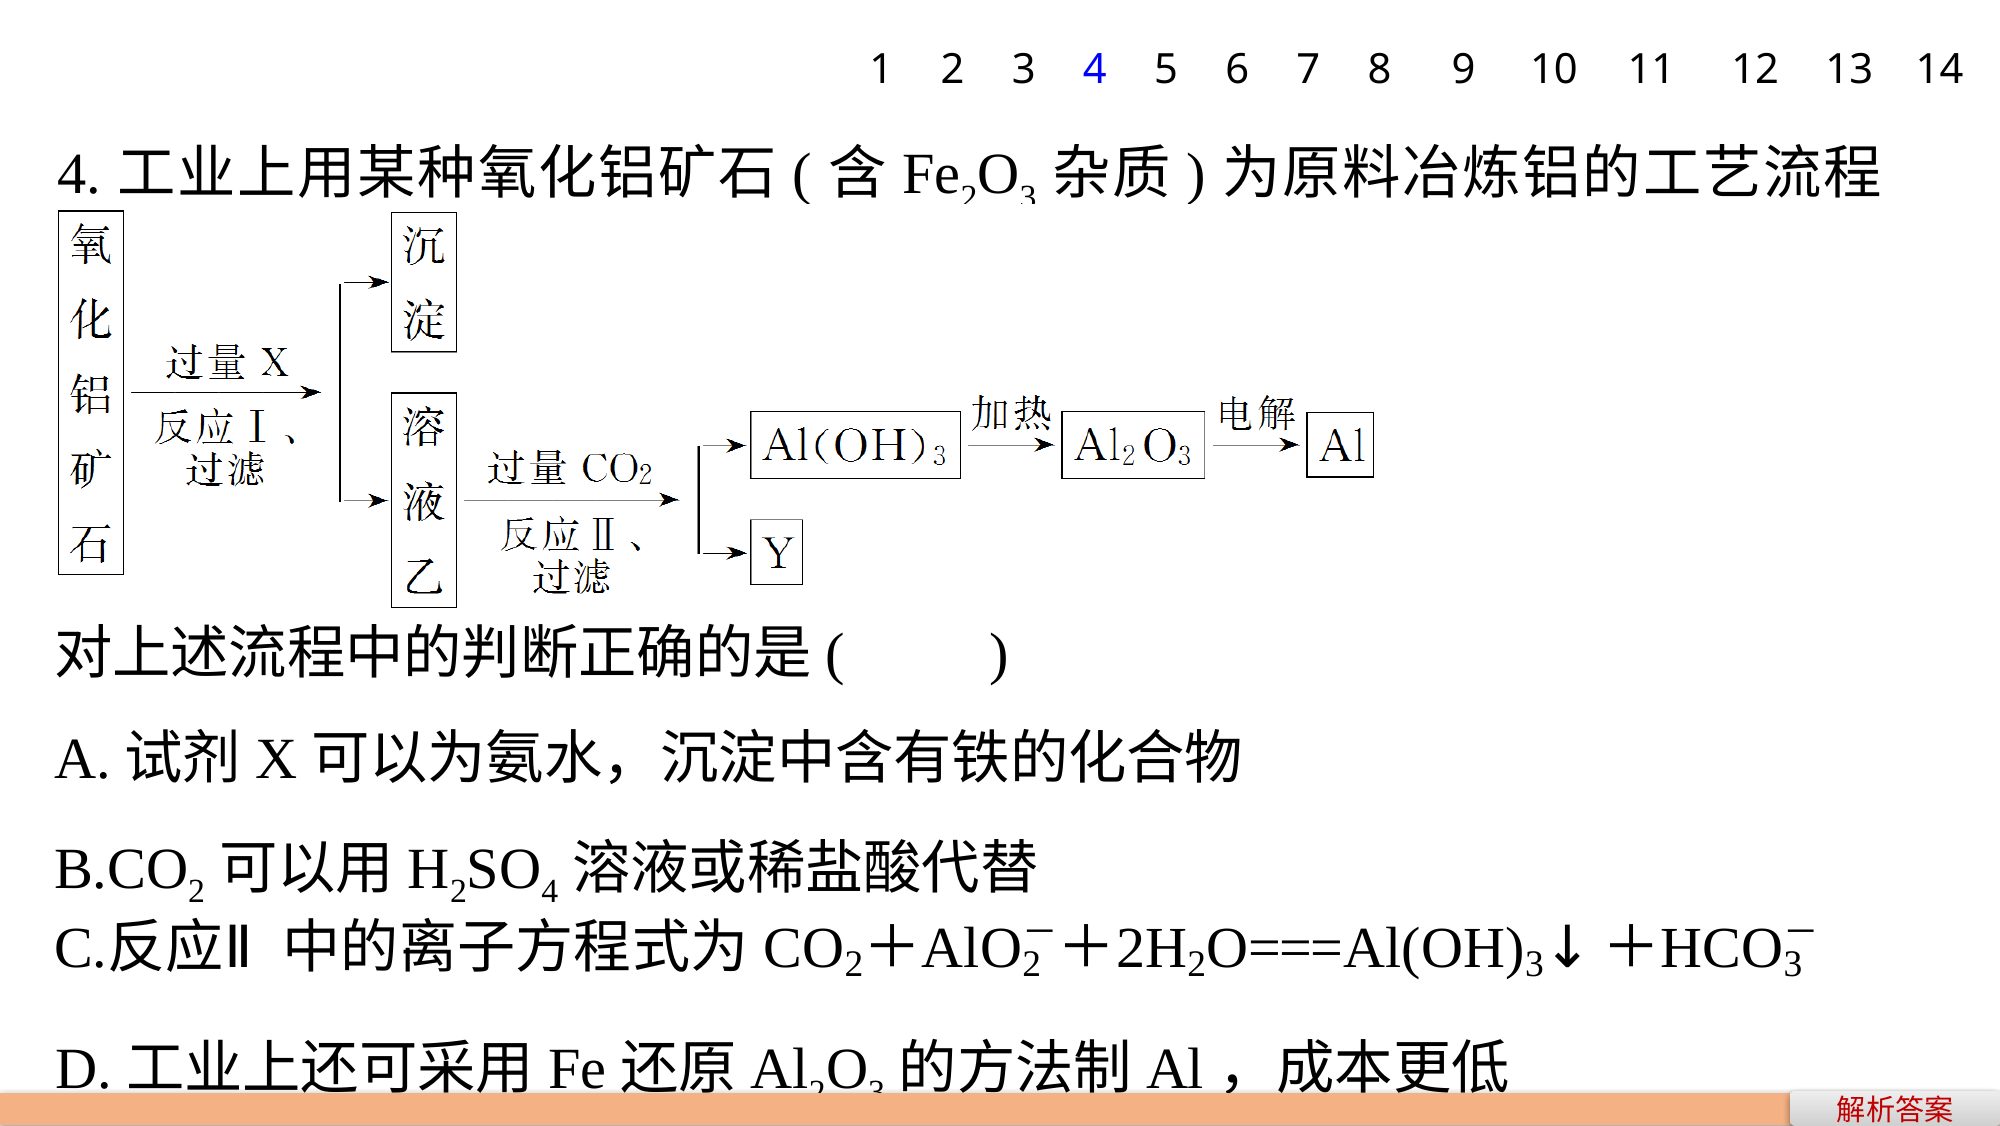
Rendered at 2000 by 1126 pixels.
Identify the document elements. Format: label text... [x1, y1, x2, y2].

text_box 12 [1707, 19, 1800, 114]
text_box 6 [1210, 19, 1270, 114]
text_box 13 [1811, 19, 1894, 114]
text_box 10 [1507, 19, 1599, 114]
text_box 4.工业上用某种氧化铝矿石(含Fe2O3杂质)为原料冶炼铝的工艺流程如下： [42, 88, 1897, 328]
text_box 4 [1067, 19, 1127, 114]
text_box 2 [925, 19, 985, 114]
text_box 对上述流程中的判断正确的是( ) A.试剂X可以为氨水，沉淀中含有铁的化合物 B.CO2可以用H2SO4溶液或稀盐酸代替 [39, 572, 1882, 917]
text_box 3 [996, 19, 1056, 114]
text_box 11 [1610, 19, 1696, 114]
text_box 1 [854, 19, 914, 114]
text_box 5 [1139, 19, 1199, 114]
picture [54, 204, 1377, 612]
text_box 9 [1423, 19, 1496, 114]
text_box D.工业上还可采用Fe还原Al2O3的方法制Al，成本更低 [41, 983, 1812, 1091]
text_box 解析答案 [1788, 1089, 2000, 1126]
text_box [53, 907, 1866, 1065]
text_box 7 [1281, 19, 1341, 114]
text_box 8 [1352, 19, 1412, 114]
text_box [0, 1092, 1787, 1126]
text_box 14 [1905, 19, 1984, 114]
